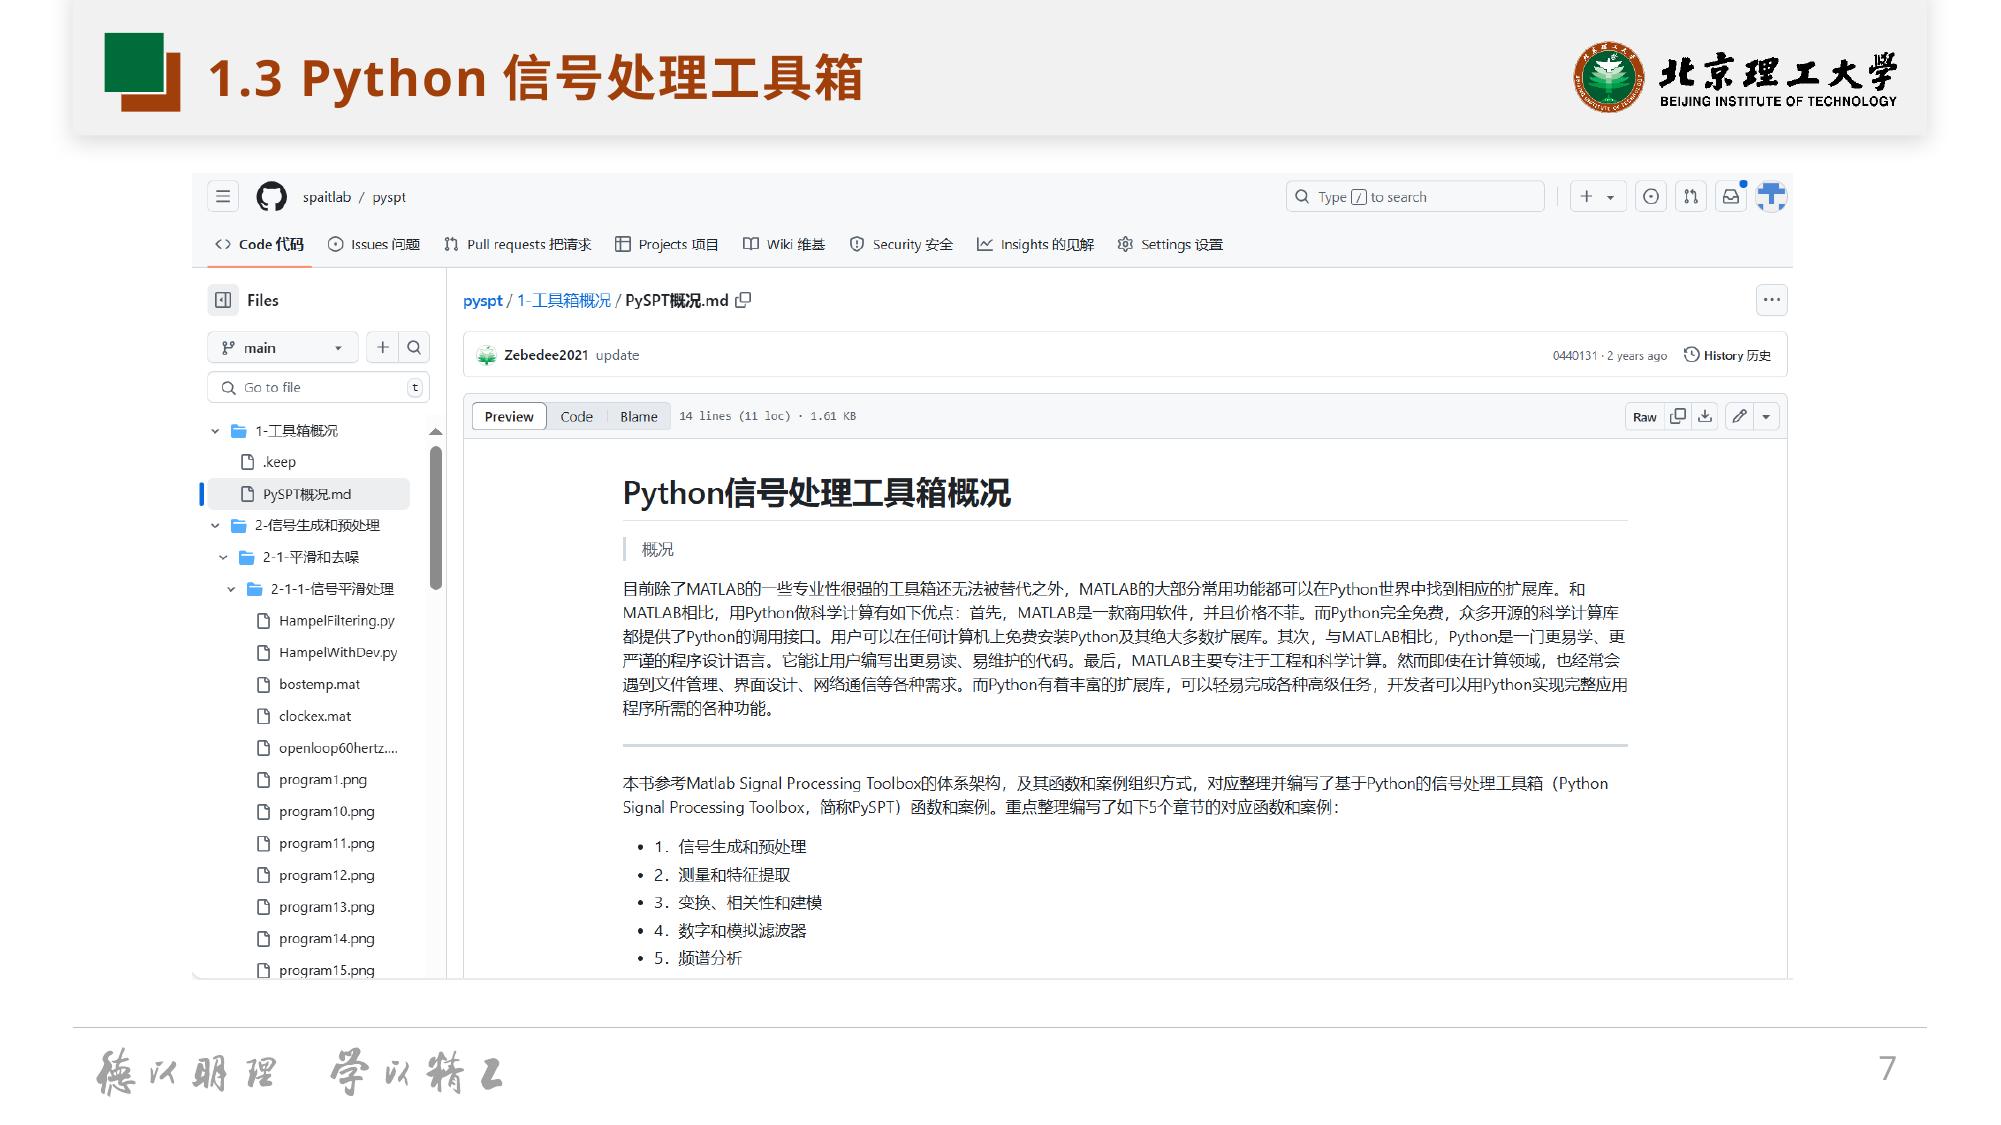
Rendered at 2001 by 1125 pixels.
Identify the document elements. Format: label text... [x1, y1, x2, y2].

picture [1573, 41, 1897, 113]
title 1.3 Python信号处理工具箱 [192, 45, 1513, 115]
picture [192, 173, 1793, 980]
